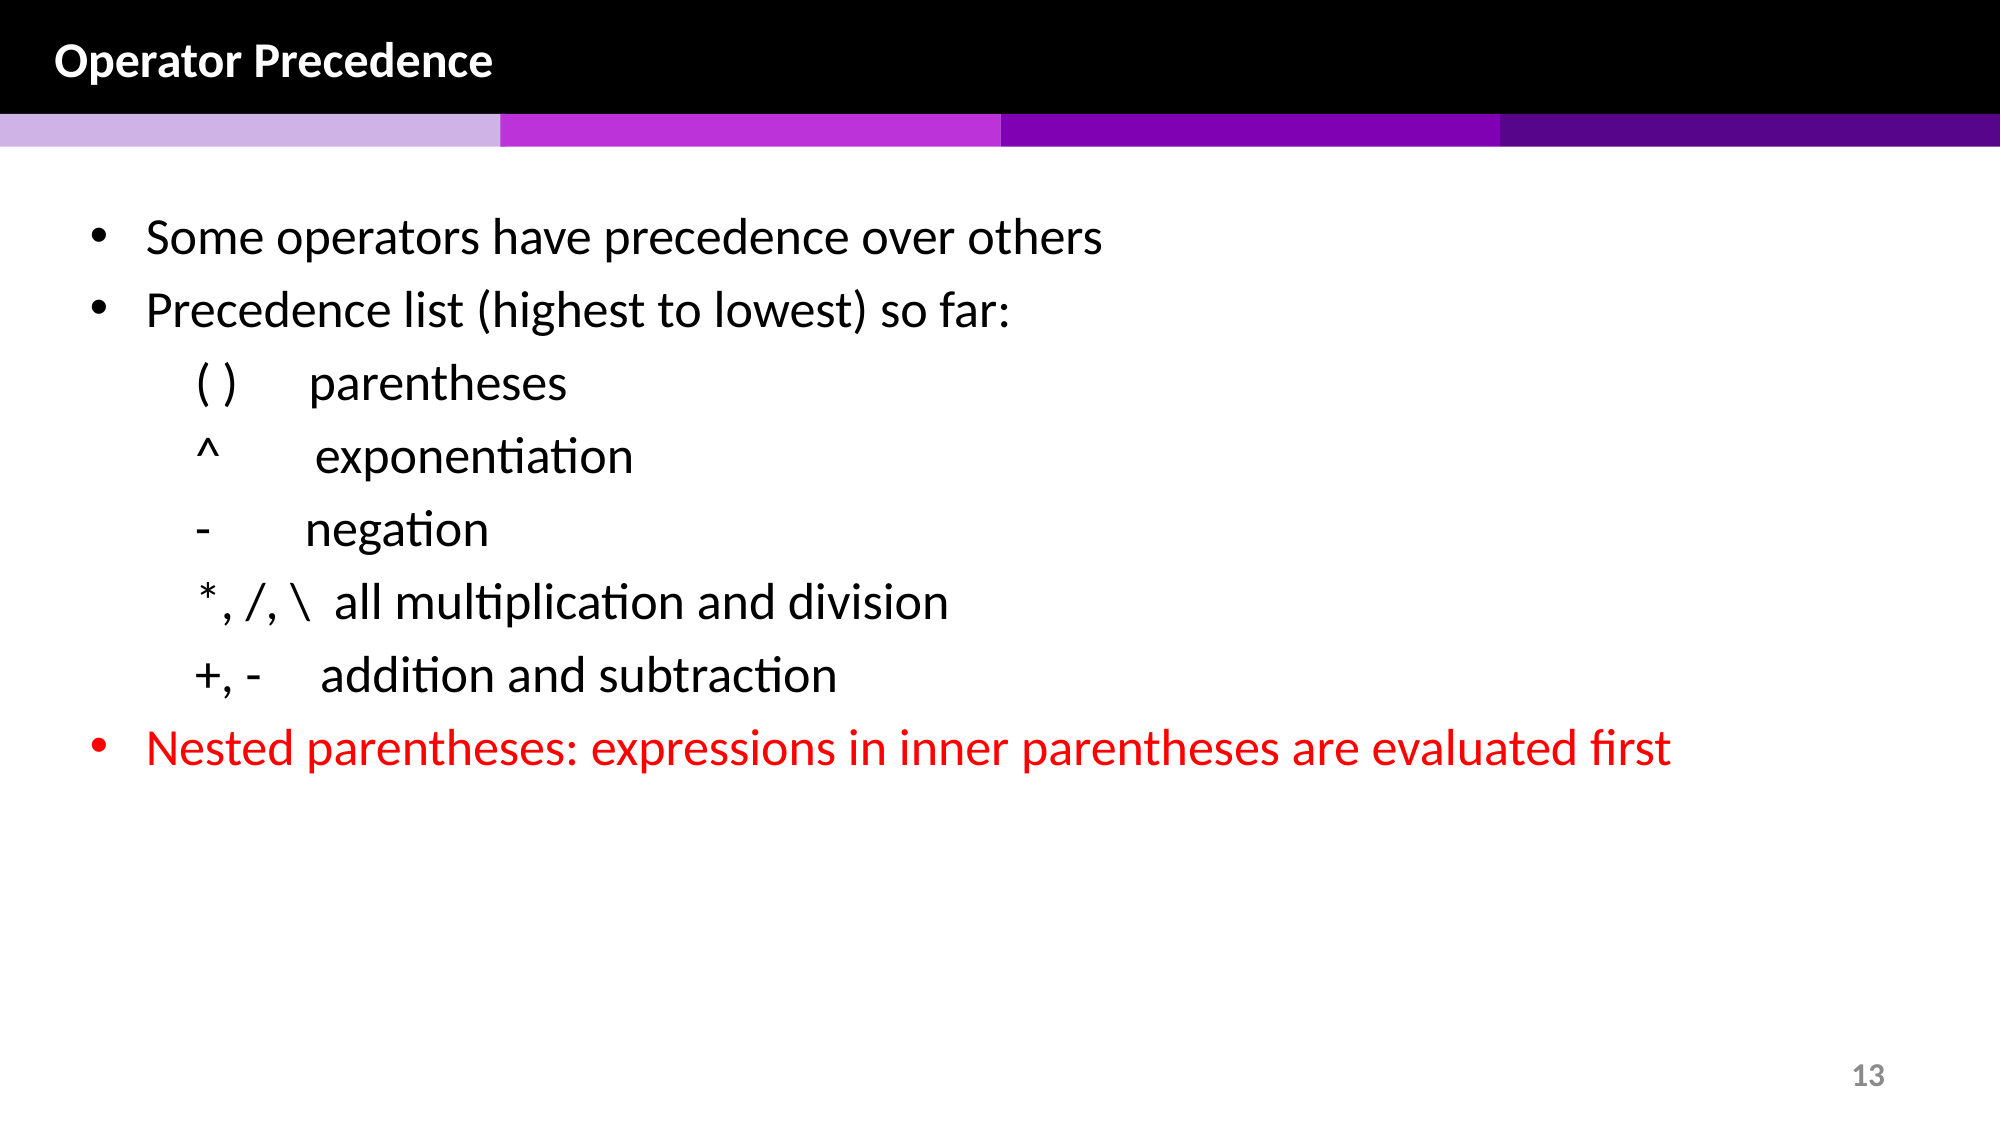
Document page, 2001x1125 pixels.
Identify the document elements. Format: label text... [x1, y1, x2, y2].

list Operator Precedence [39, 1, 1964, 114]
text_box Some operators have precedence over others Precedence list (highest to lowest) so far: ( ) parentheses ^ exponentiation - negation *, /, \ all multiplication and division +, - addition and subtraction Nested parentheses: expressions in inner parentheses are evaluated first [74, 195, 1881, 916]
